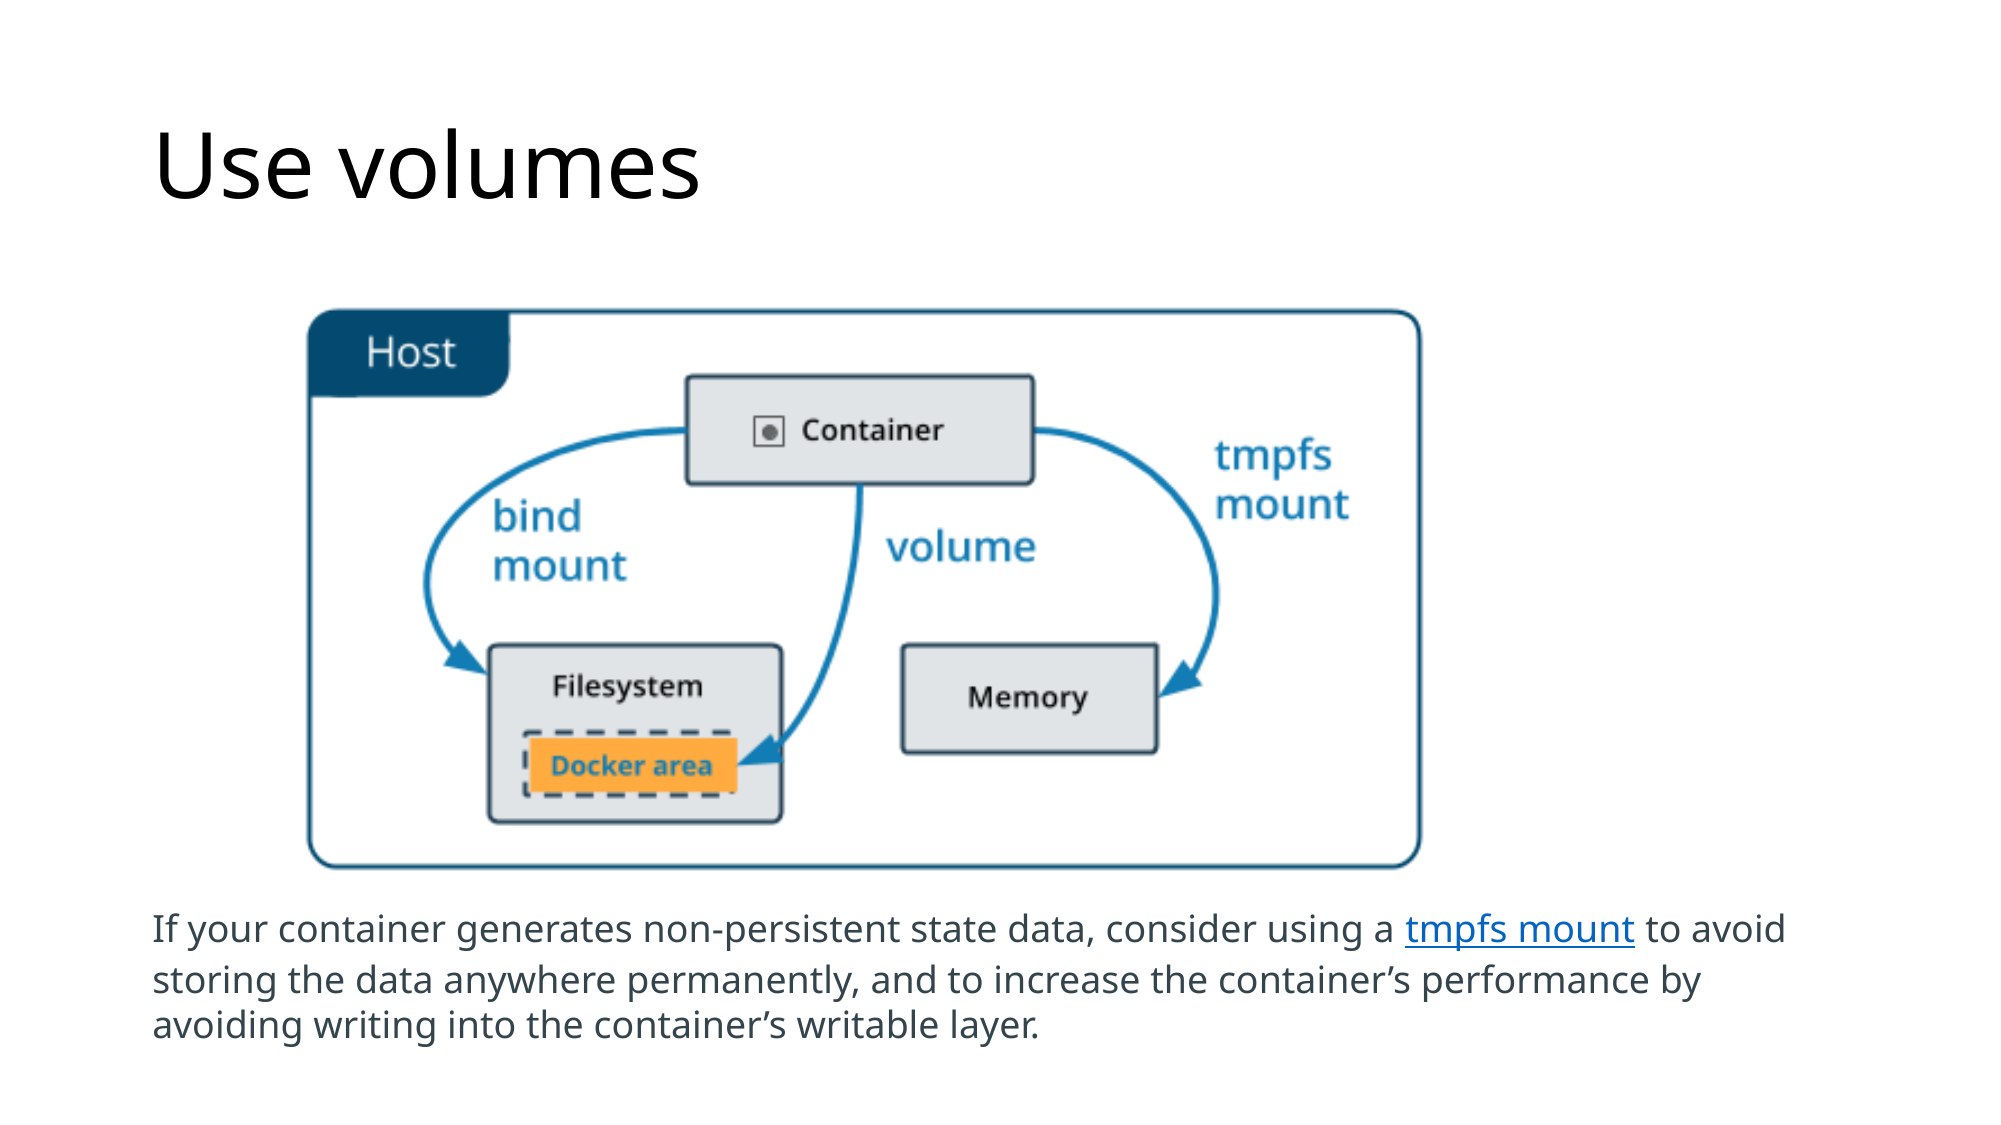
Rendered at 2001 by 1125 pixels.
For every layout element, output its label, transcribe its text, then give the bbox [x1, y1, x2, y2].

title Use volumes [137, 59, 1863, 278]
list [299, 302, 1428, 873]
text_box If your container generates non-persistent state data, consider using a tmpfs mount to avoid storing the data anywhere permanently, and to increase the container’s performance by avoiding writing into the container’s writable layer. [137, 897, 1812, 1054]
